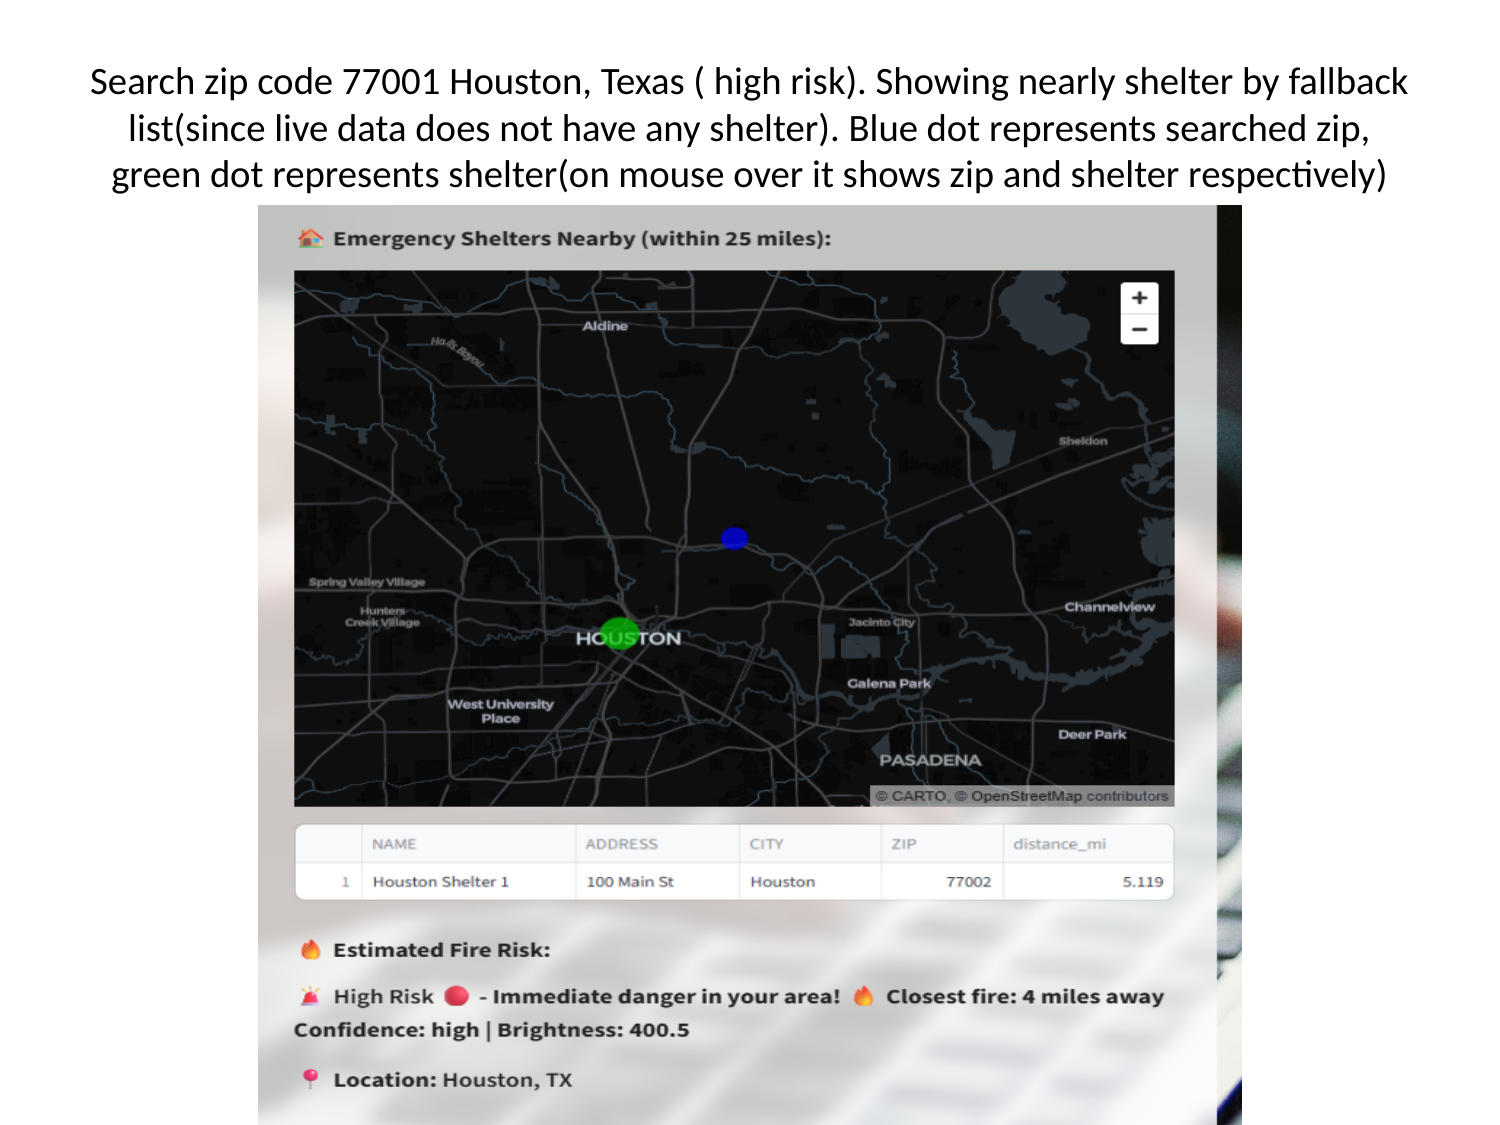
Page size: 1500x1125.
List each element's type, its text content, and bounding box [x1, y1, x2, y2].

picture [257, 205, 1242, 1125]
title Search zip code 77001 Houston, Texas ( high risk). Showing nearly shelter by fallback list(since live data does not have any shelter). Blue dot represents searched zip, green dot represents shelter(on mouse over it shows zip and shelter respectively) [75, 45, 1425, 206]
